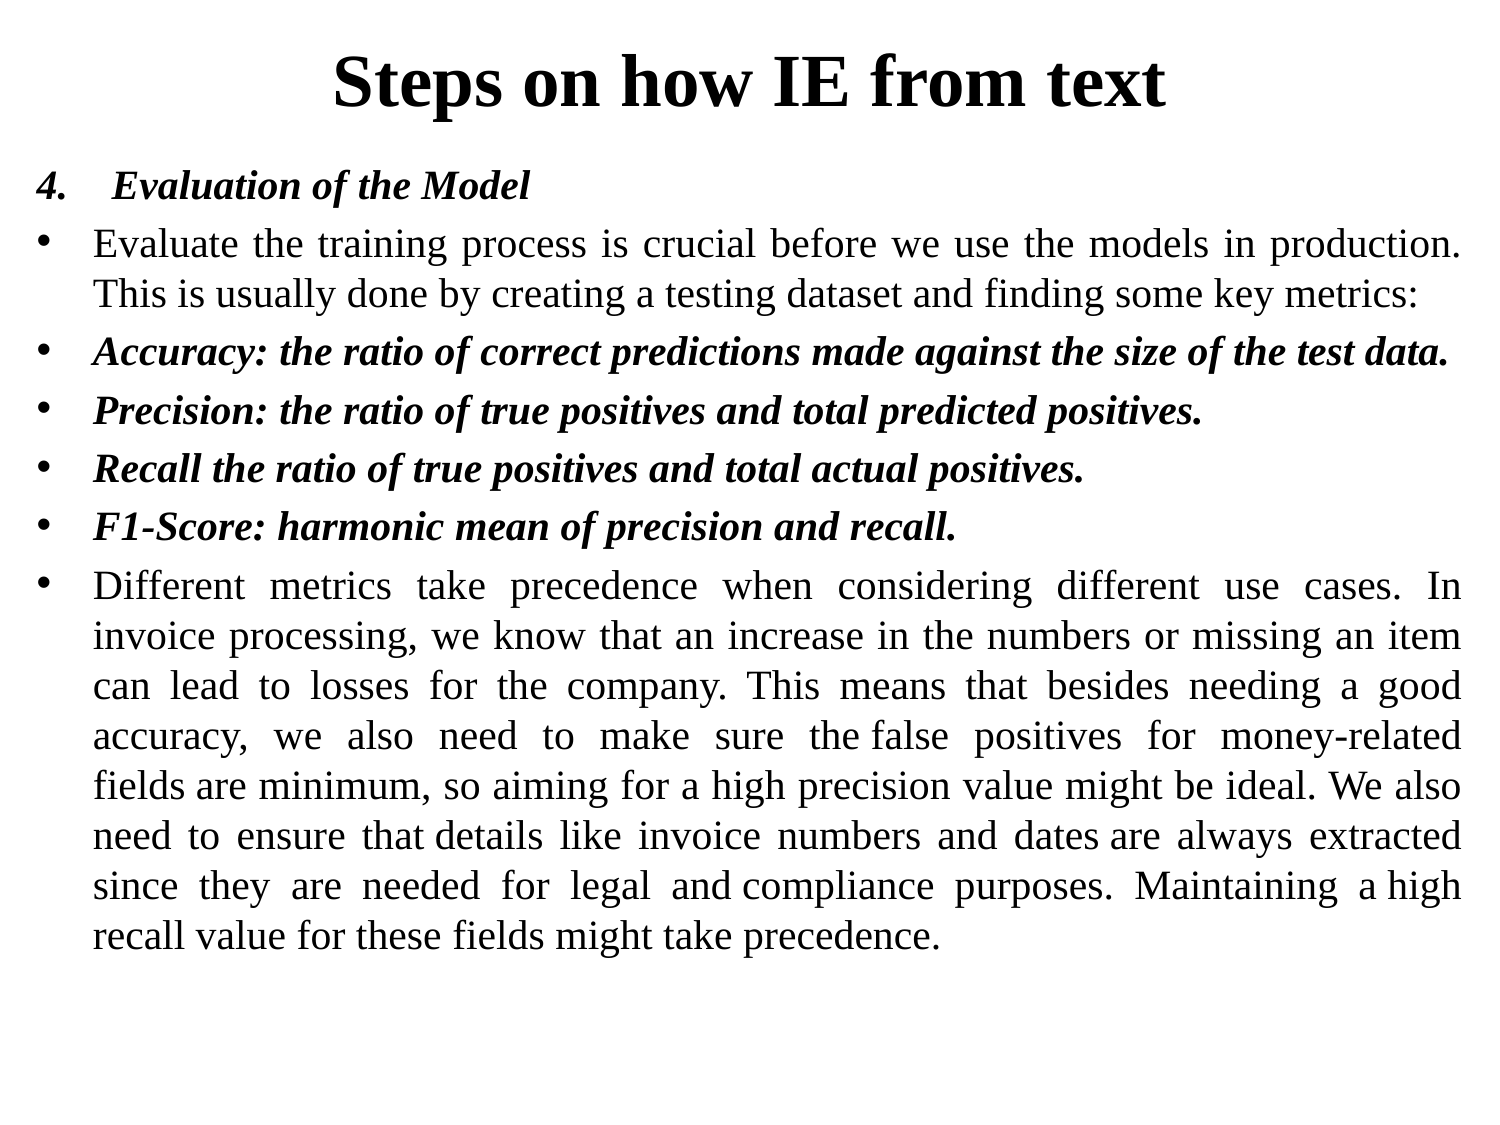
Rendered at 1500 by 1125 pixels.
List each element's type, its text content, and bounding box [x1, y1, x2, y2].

list Evaluation of the Model Evaluate the training process is crucial before we use the models in production. This is usually done by creating a testing dataset and finding some key metrics: Accuracy: the ratio of correct predictions made against the size of the test data. Precision: the ratio of true positives and total predicted positives. Recall the ratio of true positives and total actual positives. F1-Score: harmonic mean of precision and recall. Different metrics take precedence when considering different use cases. In invoice processing, we know that an increase in the numbers or missing an item can lead to losses for the company. This means that besides needing a good accuracy, we also need to make sure the false positives for money-related fields are minimum, so aiming for a high precision value might be ideal. We also need to ensure that details like invoice numbers and dates are always extracted since they are needed for legal and compliance purposes. Maintaining a high recall value for these fields might take precedence. [21, 124, 1479, 1125]
title Steps on how IE from text [21, 24, 1479, 118]
